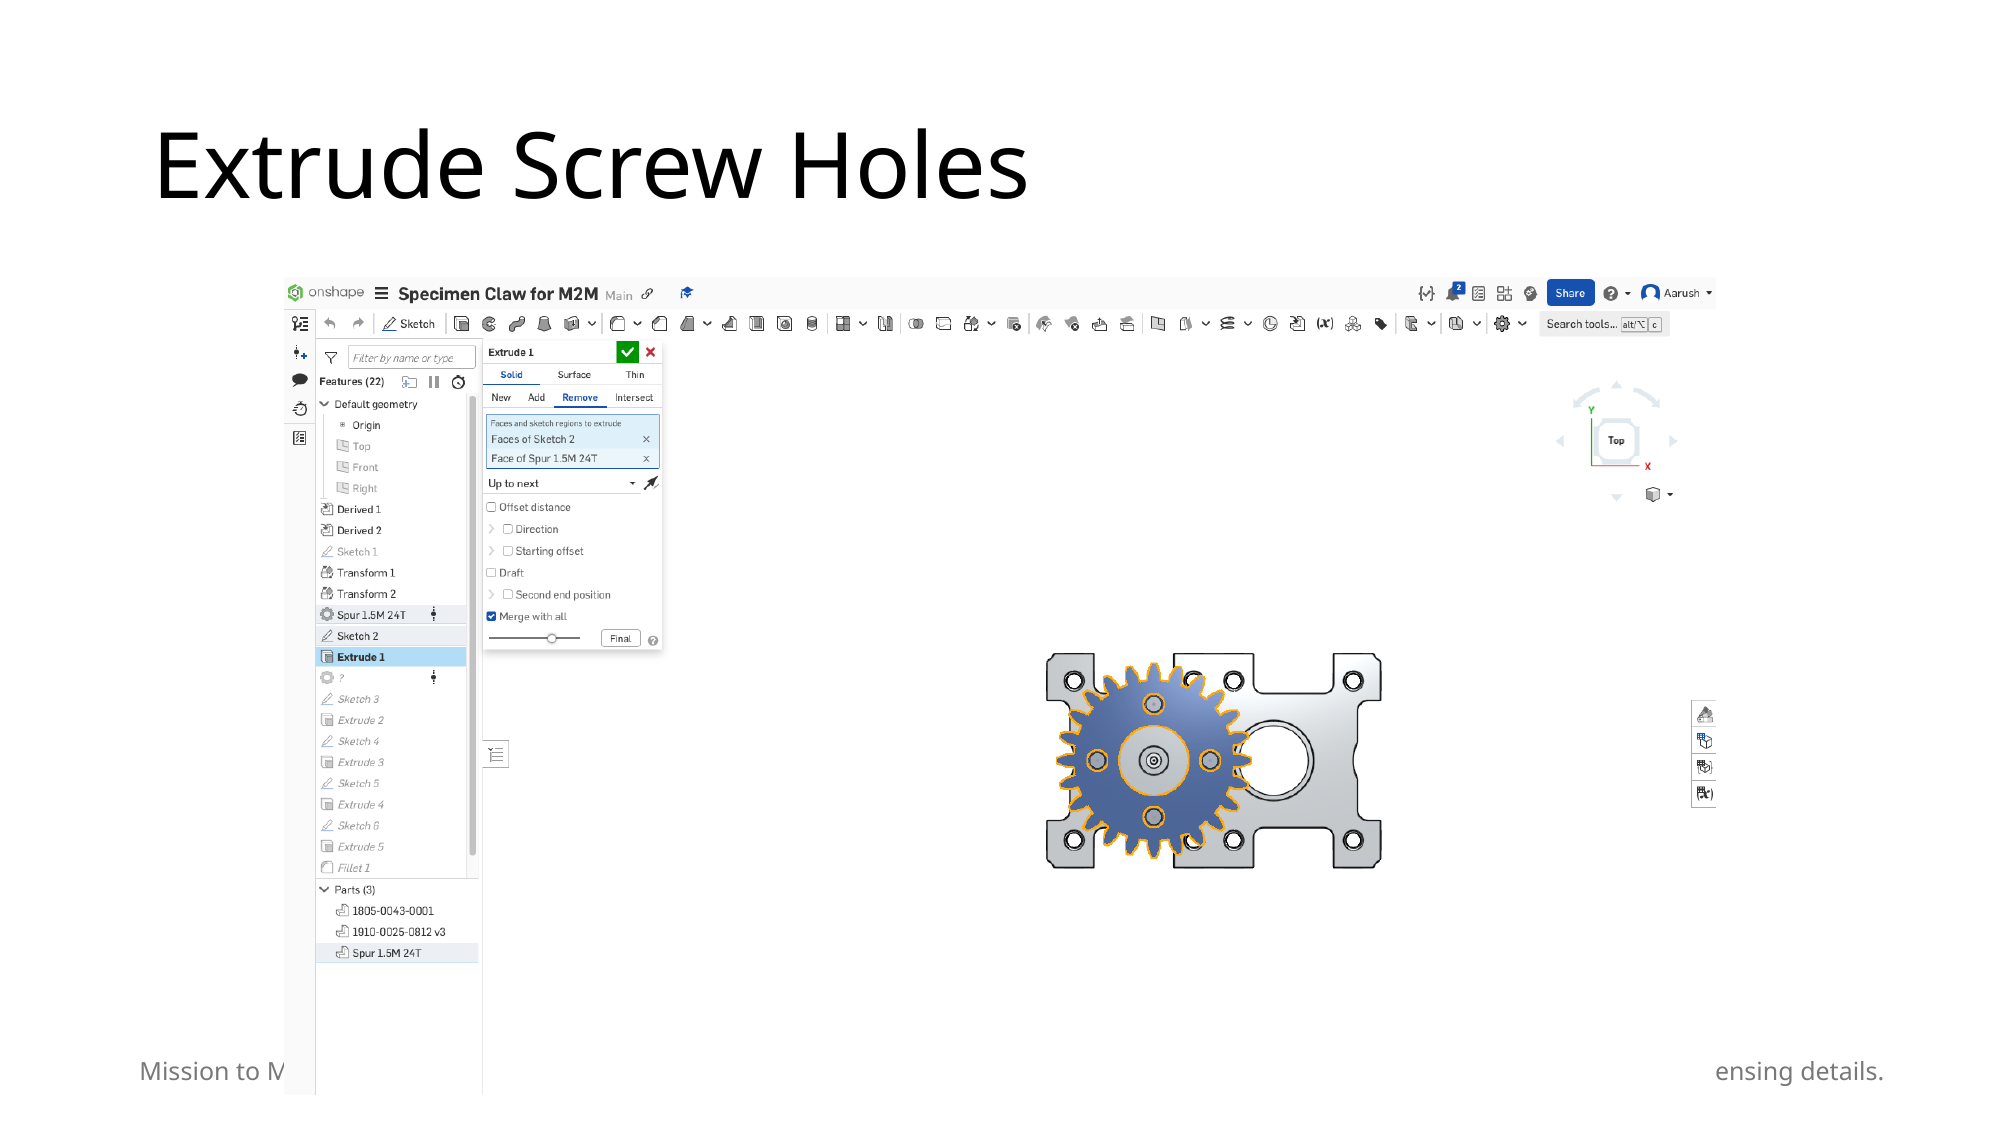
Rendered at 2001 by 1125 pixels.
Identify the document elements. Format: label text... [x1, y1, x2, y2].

title Extrude Screw Holes [137, 59, 1863, 278]
footer Mission to Mars – Build Your Own Robotic Rover © 2026 Arun Abraham. Free for non-commercial educational use. See MMCL-1.1 for licensing details. [110, 1042, 1916, 1103]
picture [284, 276, 1716, 1096]
